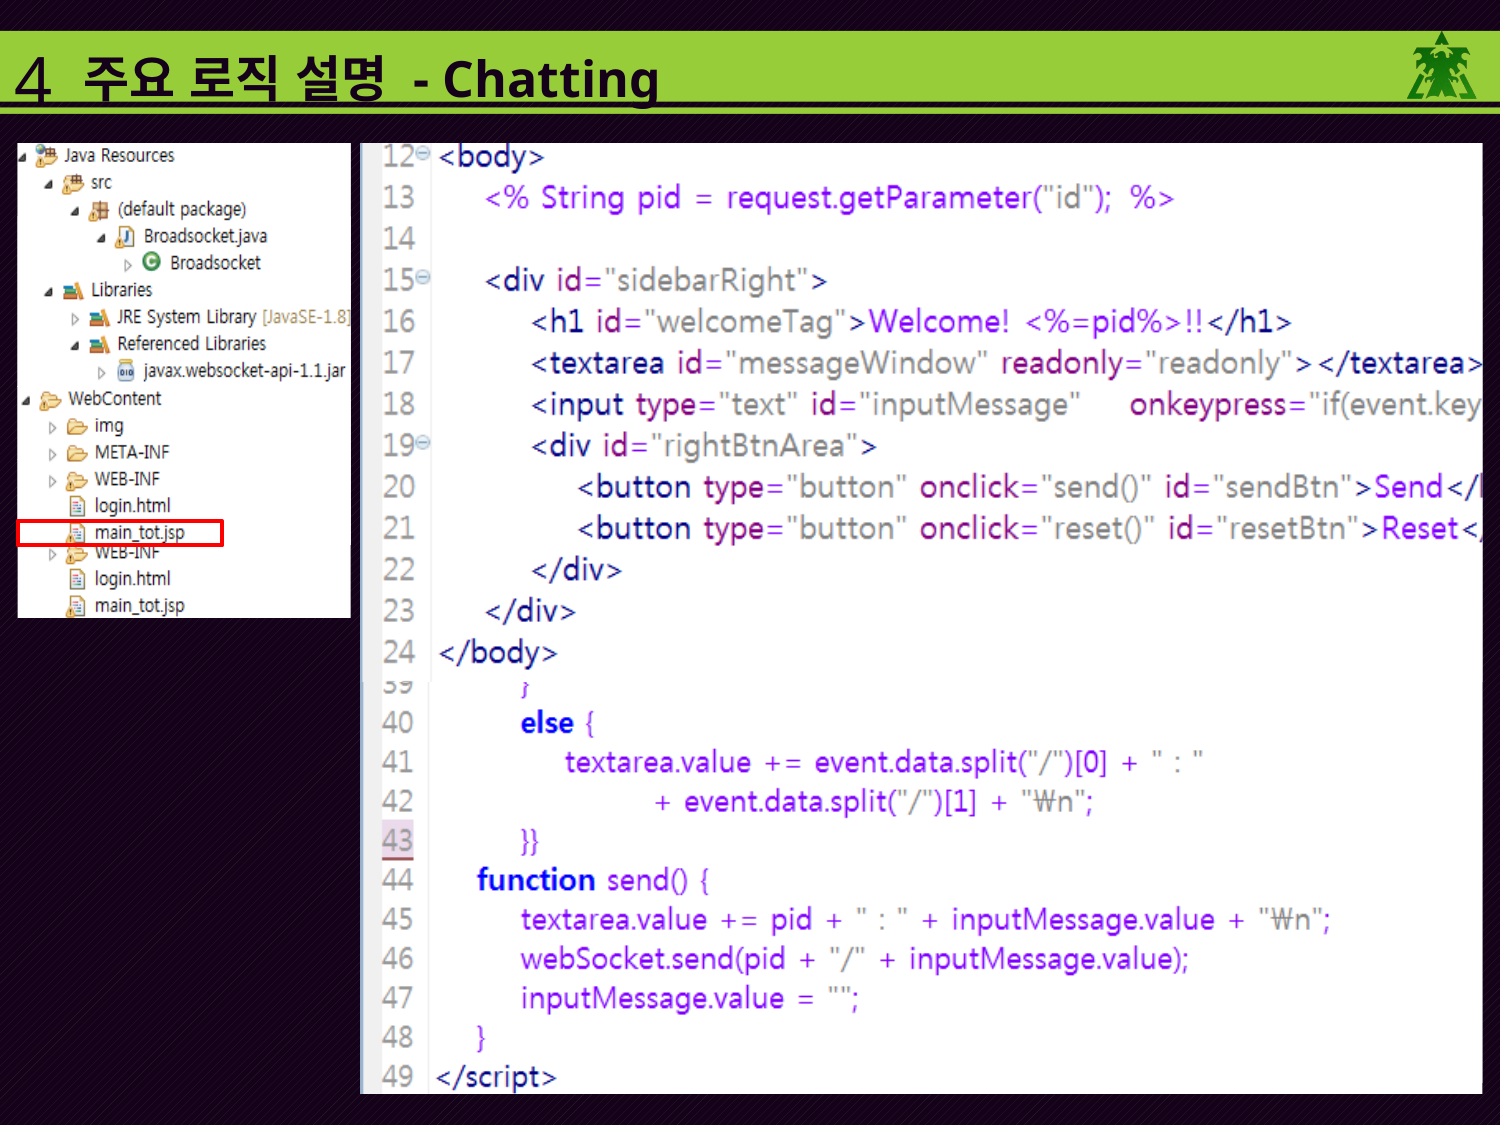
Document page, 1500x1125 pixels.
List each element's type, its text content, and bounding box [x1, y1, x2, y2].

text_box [17, 689, 1483, 1095]
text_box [17, 142, 1483, 683]
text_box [17, 136, 1483, 141]
text_box 주요 로직 설명 - Chatting [69, 40, 676, 115]
text_box [68, 106, 1500, 116]
picture [1405, 31, 1478, 100]
text_box 4 [0, 31, 68, 126]
